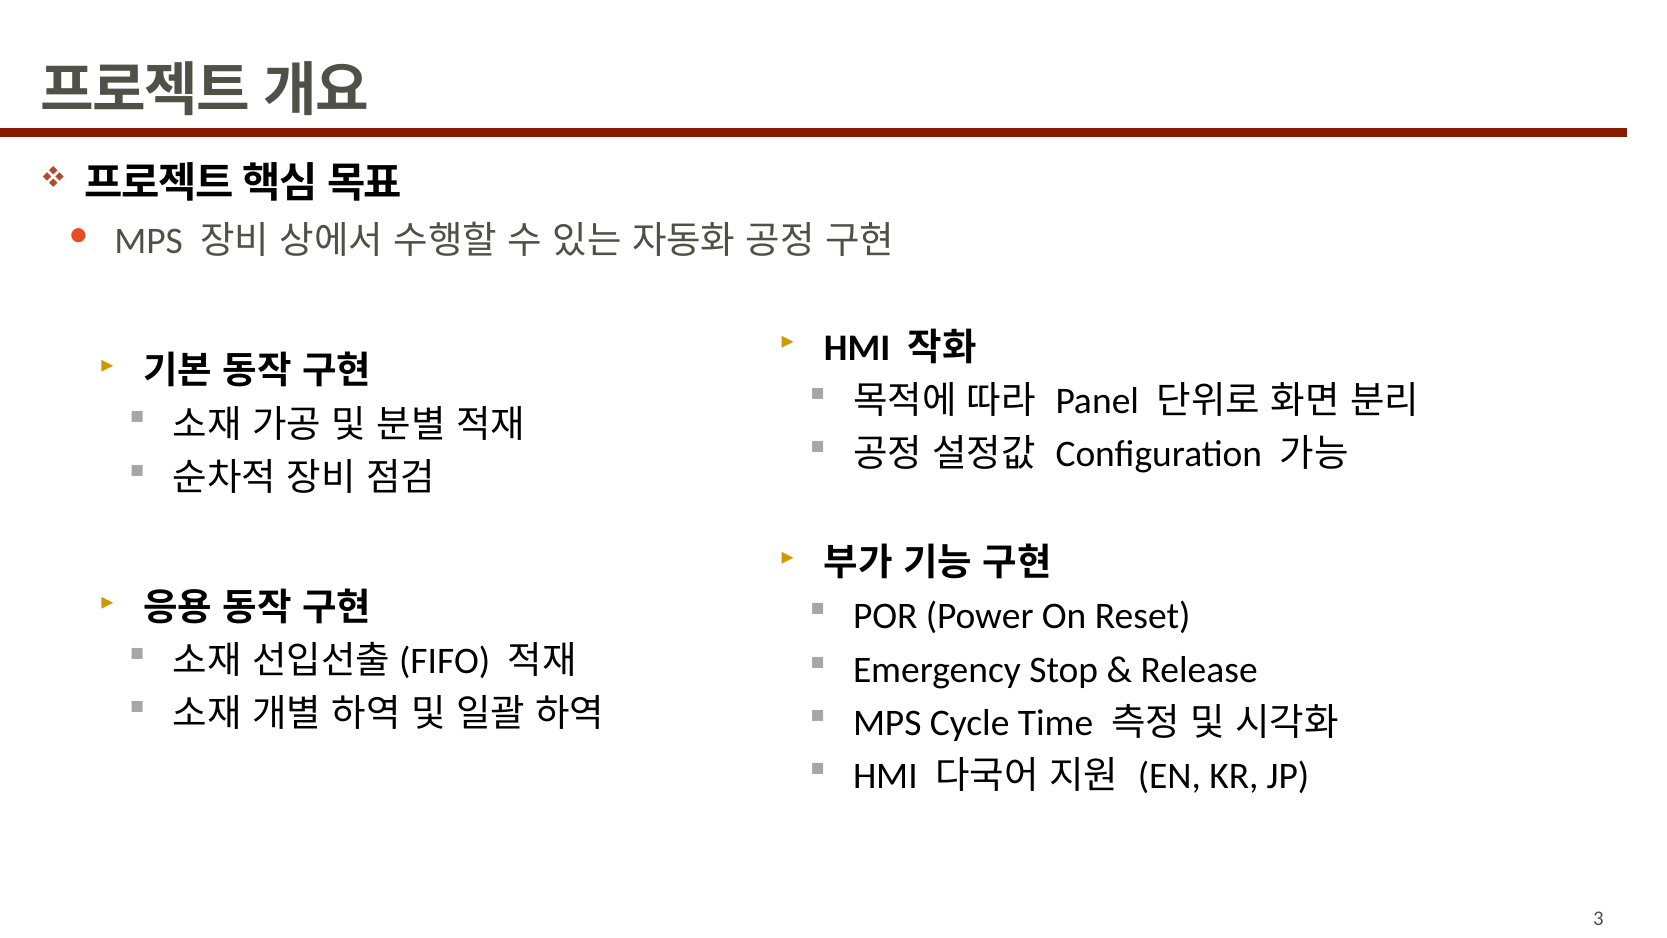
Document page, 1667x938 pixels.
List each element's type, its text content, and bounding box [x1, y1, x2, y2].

text_box HMI 작화 목적에 따라 Panel 단위로 화면 분리 공정 설정값 Configuration 가능 부가 기능 구현 POR (Power On Reset) Emergency Stop & Release MPS Cycle Time 측정 및 시각화 HMI 다국어 지원 (EN, KR, JP) [720, 322, 1652, 871]
list 프로젝트 핵심 목표 MPS 장비 상에서 수행할 수 있는 자동화 공정 구현 기본 동작 구현 소재 가공 및 분별 적재 순차적 장비 점검 응용 동작 구현 소재 선입선출(FIFO) 적재 소재 개별 하역 및 일괄 하역 [40, 155, 1627, 938]
title 프로젝트 개요 [40, 14, 1627, 129]
